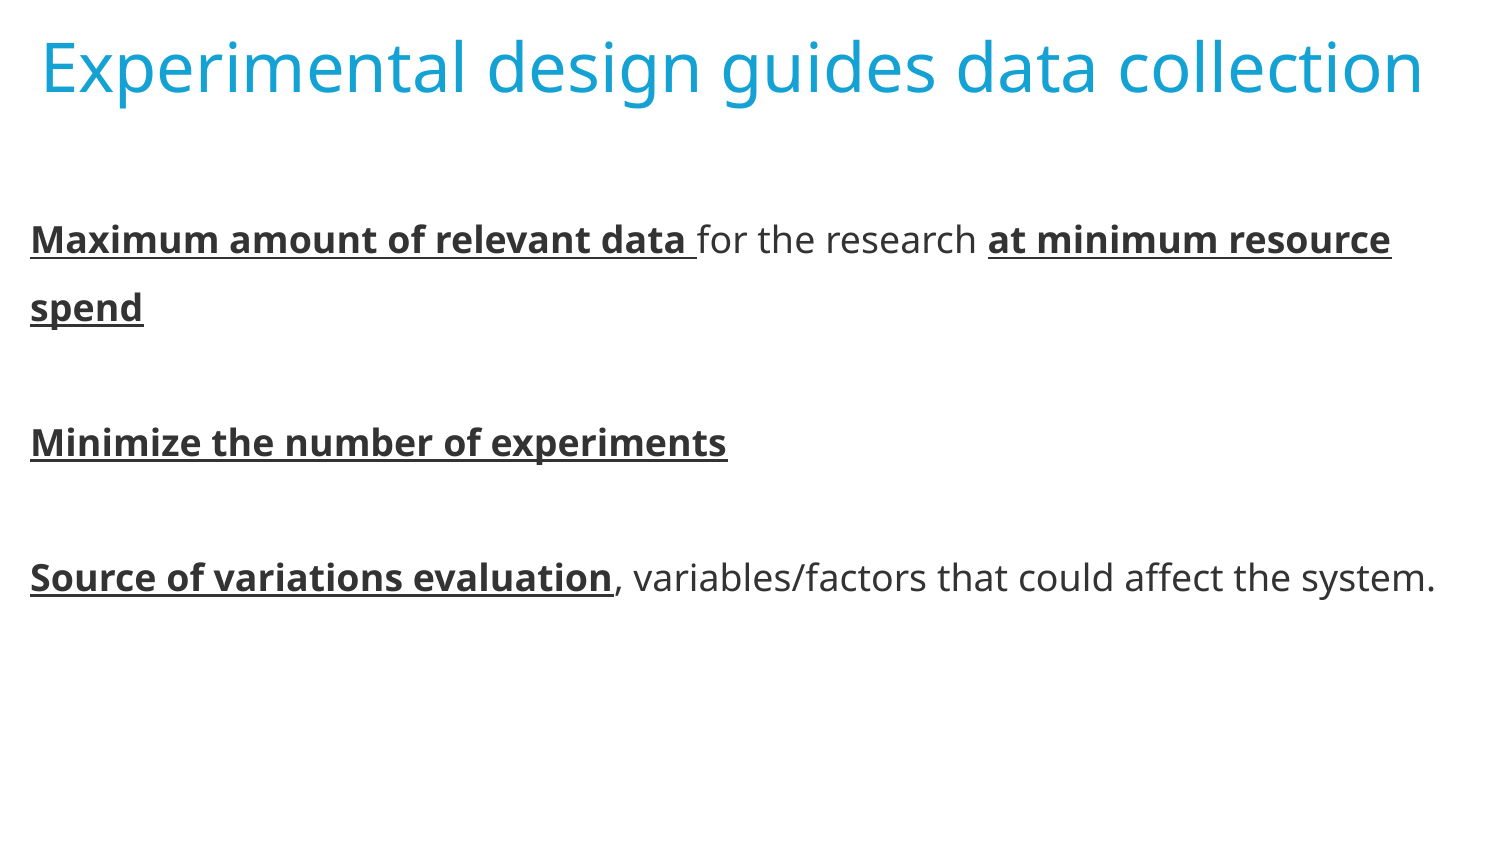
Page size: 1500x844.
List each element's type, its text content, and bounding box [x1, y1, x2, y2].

text_box Experimental design guides data collection [29, 18, 1491, 113]
text_box Maximum amount of relevant data for the research at minimum resource spend Minimize the number of experiments Source of variations evaluation, variables/factors that could affect the system. [19, 187, 1481, 736]
